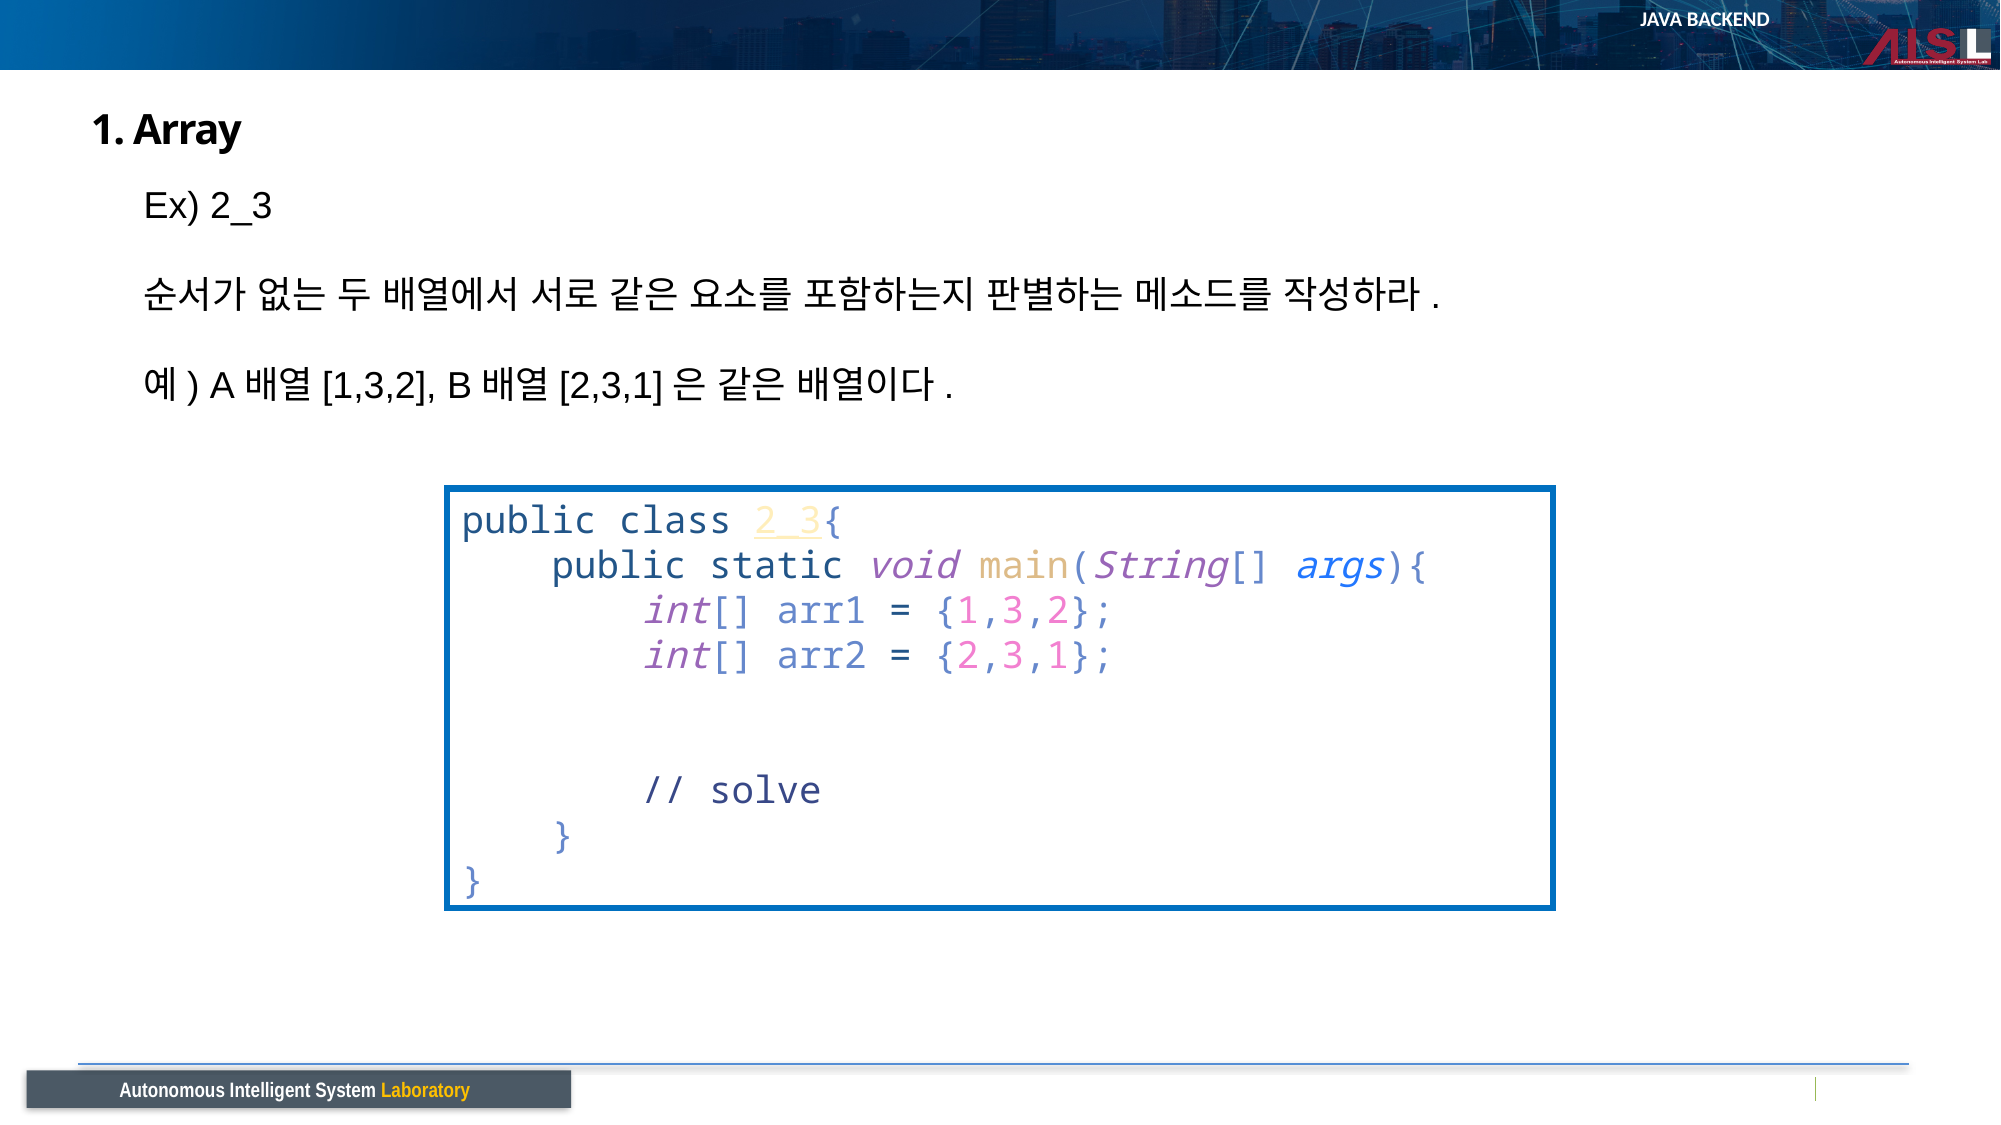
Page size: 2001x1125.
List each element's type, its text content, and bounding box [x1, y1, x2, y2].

text_box Ex) 2_3 순서가 없는 두 배열에서 서로 같은 요소를 포함하는지 판별하는 메소드를 작성하라. 예) A배열[1,3,2], B배열[2,3,1]은 같은 배열이다. [136, 173, 1449, 414]
text_box public class 2_3{ public static void main(String[] args){ int[] arr1 = {1,3,2}; int[] arr2 = {2,3,1}; // solve } } [446, 488, 1553, 909]
picture [0, 0, 2000, 70]
title 1. Array [82, 78, 1884, 177]
